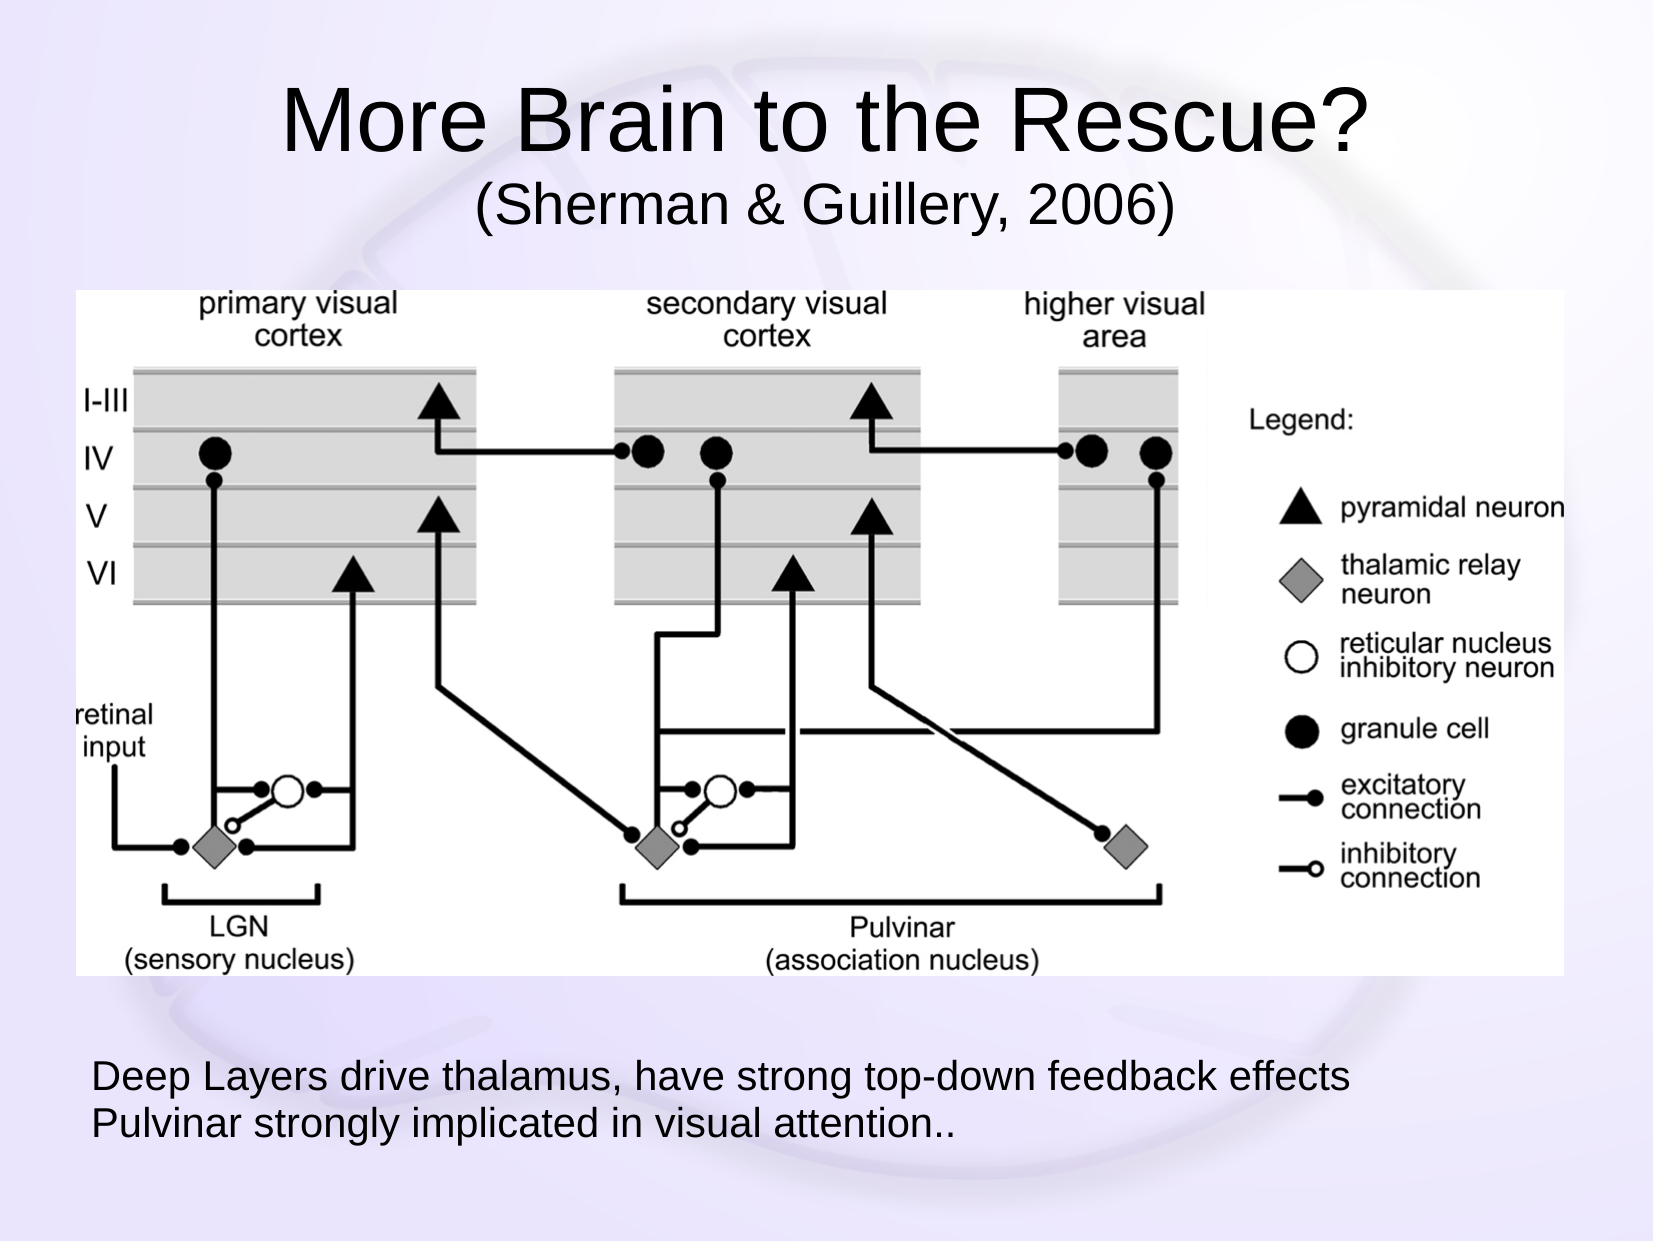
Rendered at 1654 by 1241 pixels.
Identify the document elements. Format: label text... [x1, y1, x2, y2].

title More Brain to the Rescue? (Sherman & Guillery, 2006) [82, 49, 1571, 257]
text_box Deep Layers drive thalamus, have strong top-down feedback effects Pulvinar strongly implicated in visual attention.. [76, 1045, 1564, 1154]
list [76, 282, 1565, 982]
picture [0, 0, 1654, 1241]
